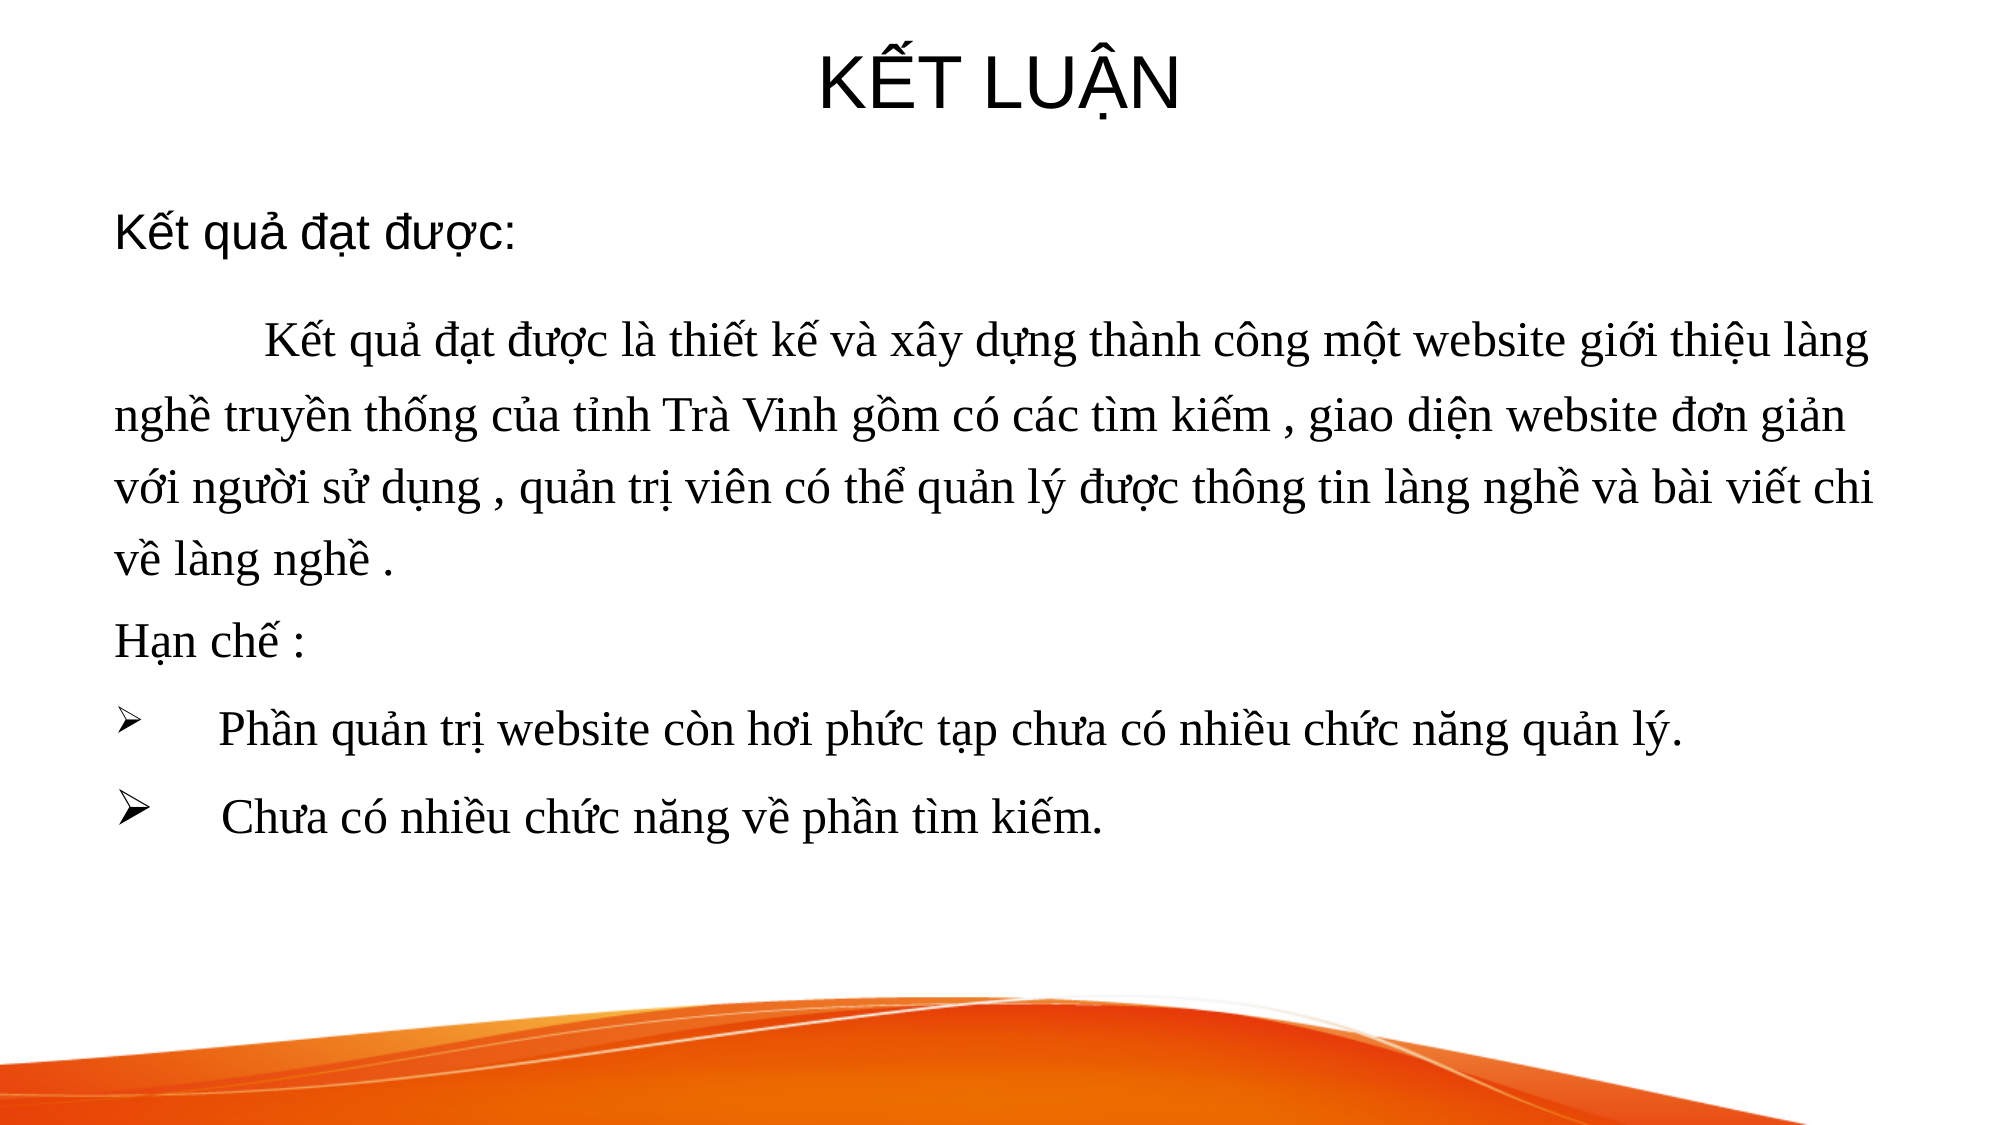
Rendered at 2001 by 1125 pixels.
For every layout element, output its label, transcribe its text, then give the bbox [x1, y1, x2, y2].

picture [0, 0, 2000, 1125]
list Kết quả đạt được: Kết quả đạt được là thiết kế và xây dựng thành công một website giới thiệu làng nghề truyền thống của tỉnh Trà Vinh gồm có các tìm kiếm , giao diện website đơn giản với người sử dụng , quản trị viên có thể quản lý được thông tin làng nghề và bài viết chi về làng nghề . Hạn chế : Phần quản trị website còn hơi phức tạp chưa có nhiều chức năng quản lý. Chưa có nhiều chức năng về phần tìm kiếm. [99, 192, 1901, 1006]
title KẾT LUẬN [99, 30, 1901, 127]
